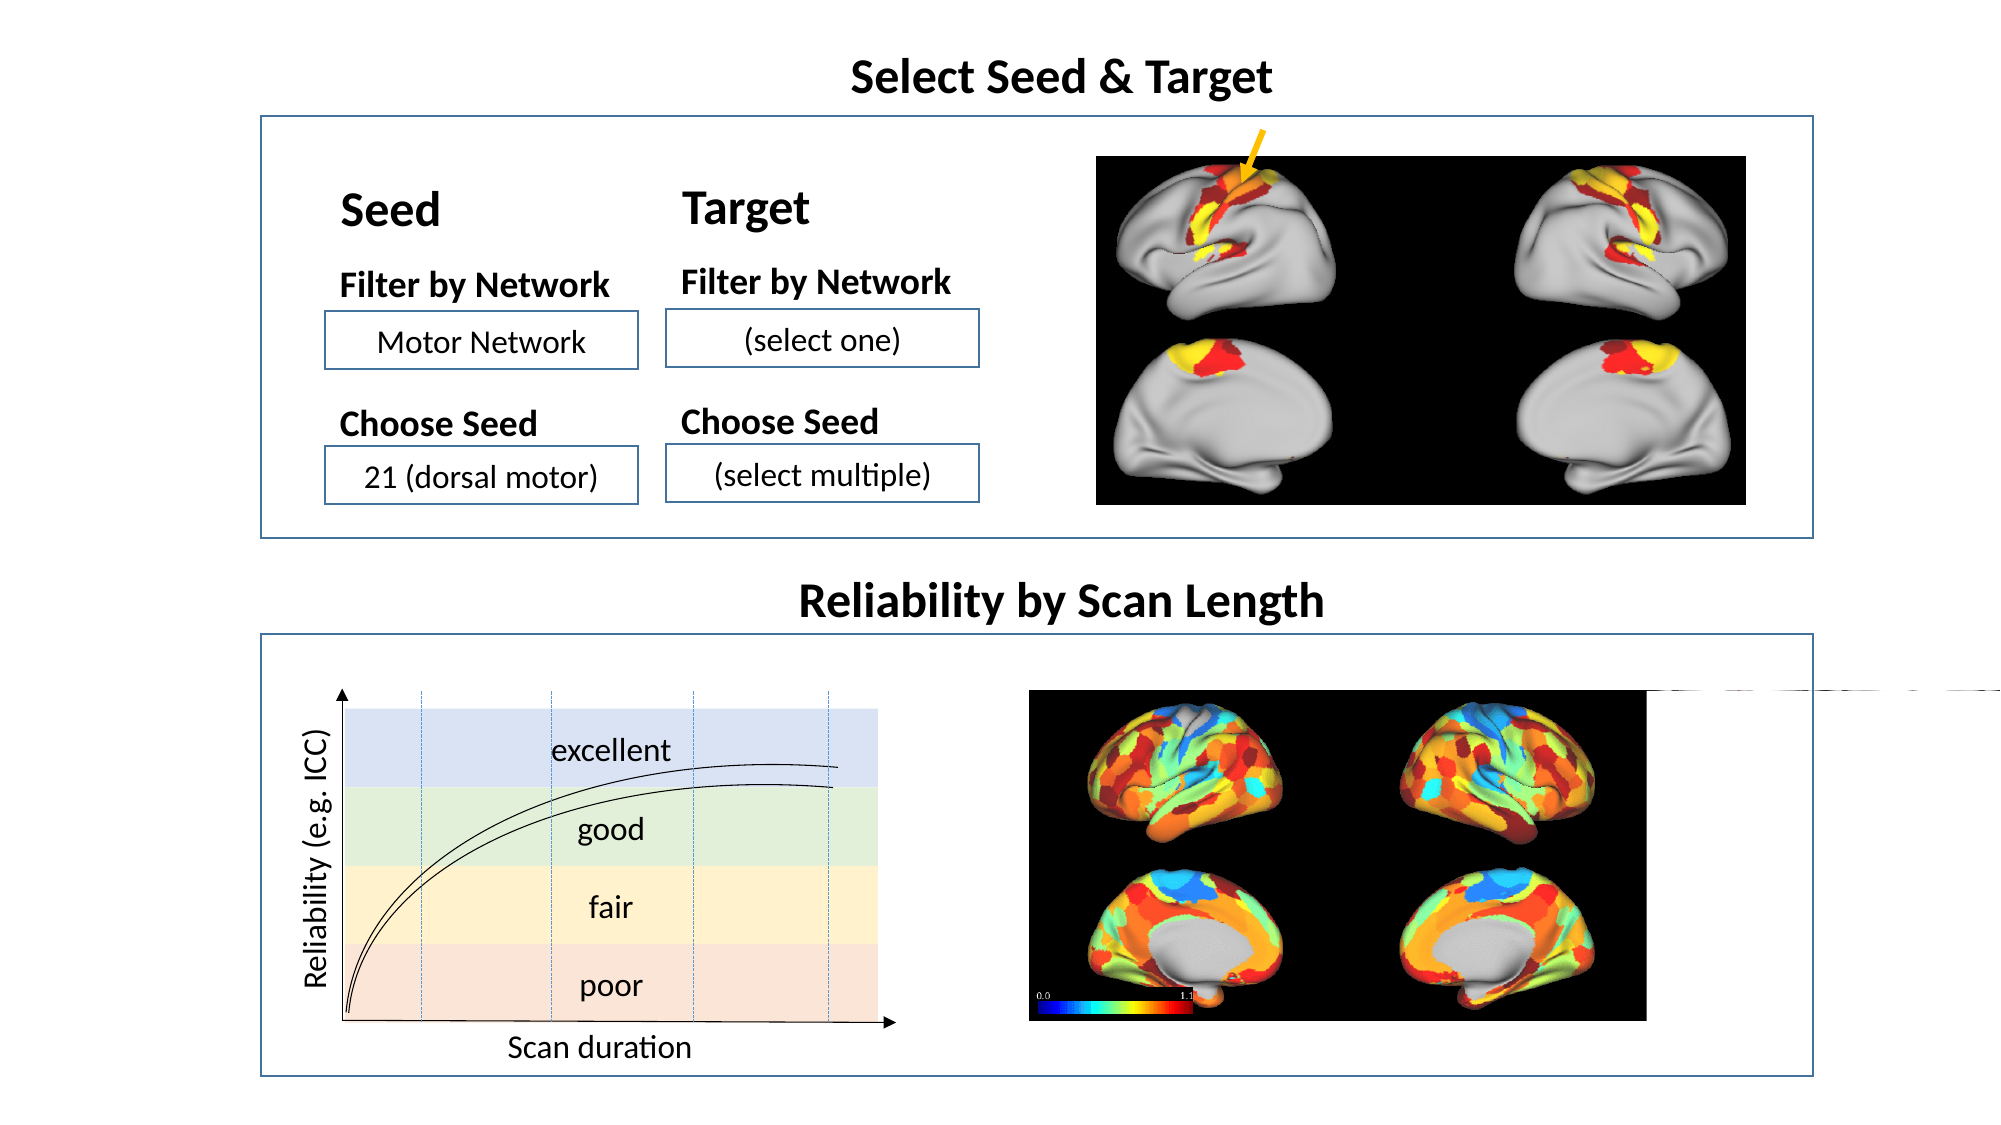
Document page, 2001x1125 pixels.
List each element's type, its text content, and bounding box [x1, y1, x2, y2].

text_box Choose Seed [324, 392, 639, 452]
text_box Motor Network [324, 312, 639, 370]
text_box [260, 115, 1814, 539]
text_box [260, 633, 1814, 1077]
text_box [1241, 129, 1264, 184]
text_box Filter by Network [324, 252, 639, 312]
text_box [552, 768, 693, 1020]
text_box [829, 766, 839, 878]
text_box [465, 1023, 818, 1055]
text_box Filter by Network [665, 250, 980, 310]
text_box Seed [325, 169, 457, 244]
text_box Select Seed & Target [835, 35, 1289, 111]
text_box [345, 874, 421, 1020]
text_box [694, 763, 828, 1020]
text_box (select multiple) [665, 449, 980, 503]
picture [1096, 156, 1746, 505]
text_box [422, 800, 551, 1020]
text_box Choose Seed [665, 389, 980, 449]
picture [1029, 690, 2000, 1021]
text_box 21 (dorsal motor) [324, 452, 639, 505]
text_box Reliability by Scan Length [783, 559, 1341, 633]
text_box Target [667, 166, 826, 242]
text_box (select one) [665, 310, 980, 368]
